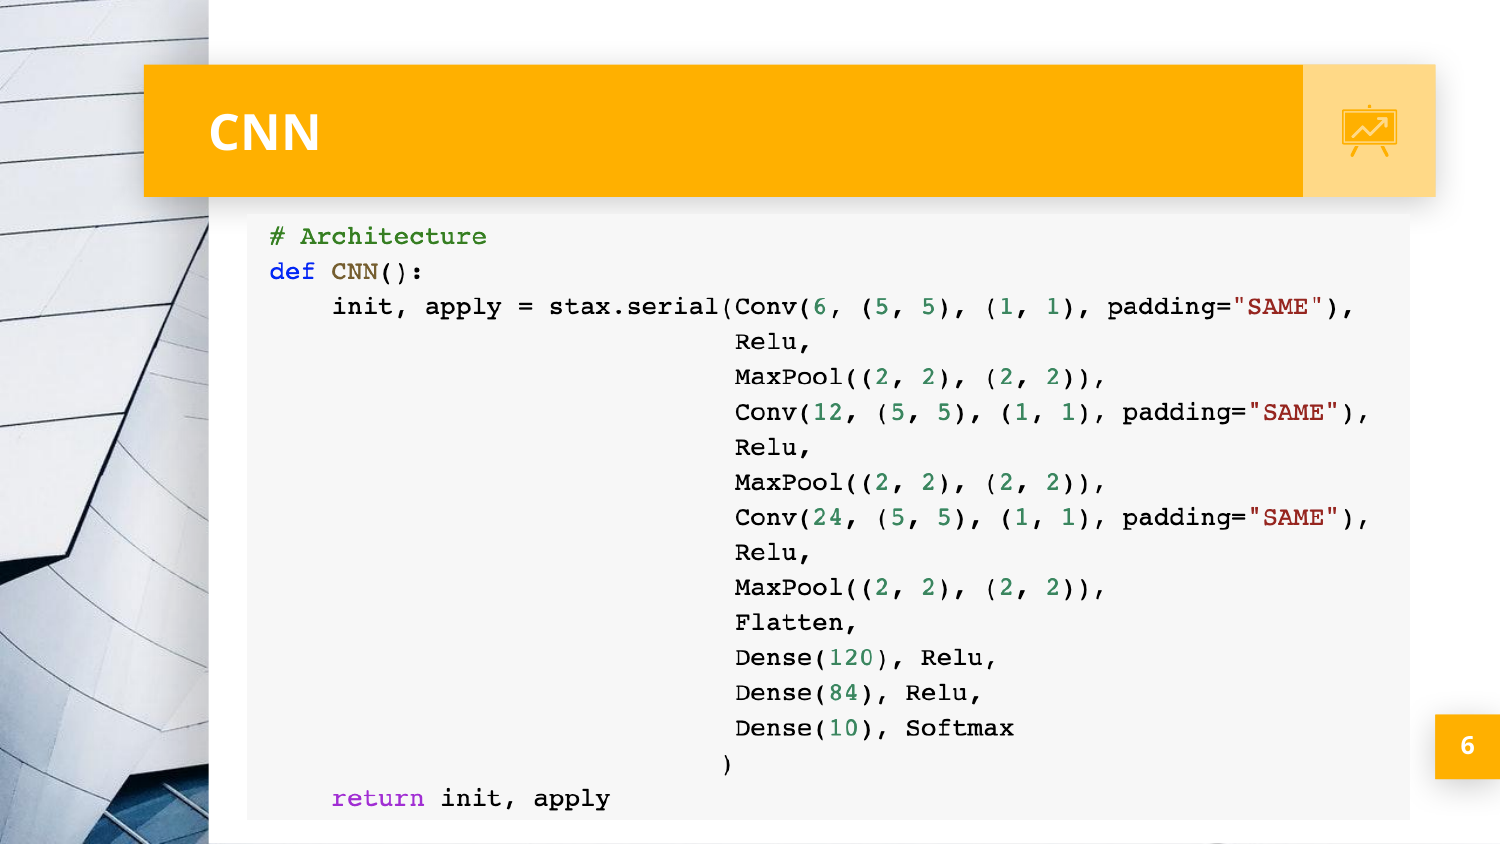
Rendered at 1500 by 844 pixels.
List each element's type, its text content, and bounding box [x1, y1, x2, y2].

picture [0, 0, 208, 844]
slide_number ‹#› [1435, 714, 1500, 780]
title CNN [193, 64, 1300, 197]
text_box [1341, 104, 1398, 157]
picture [247, 214, 1410, 820]
